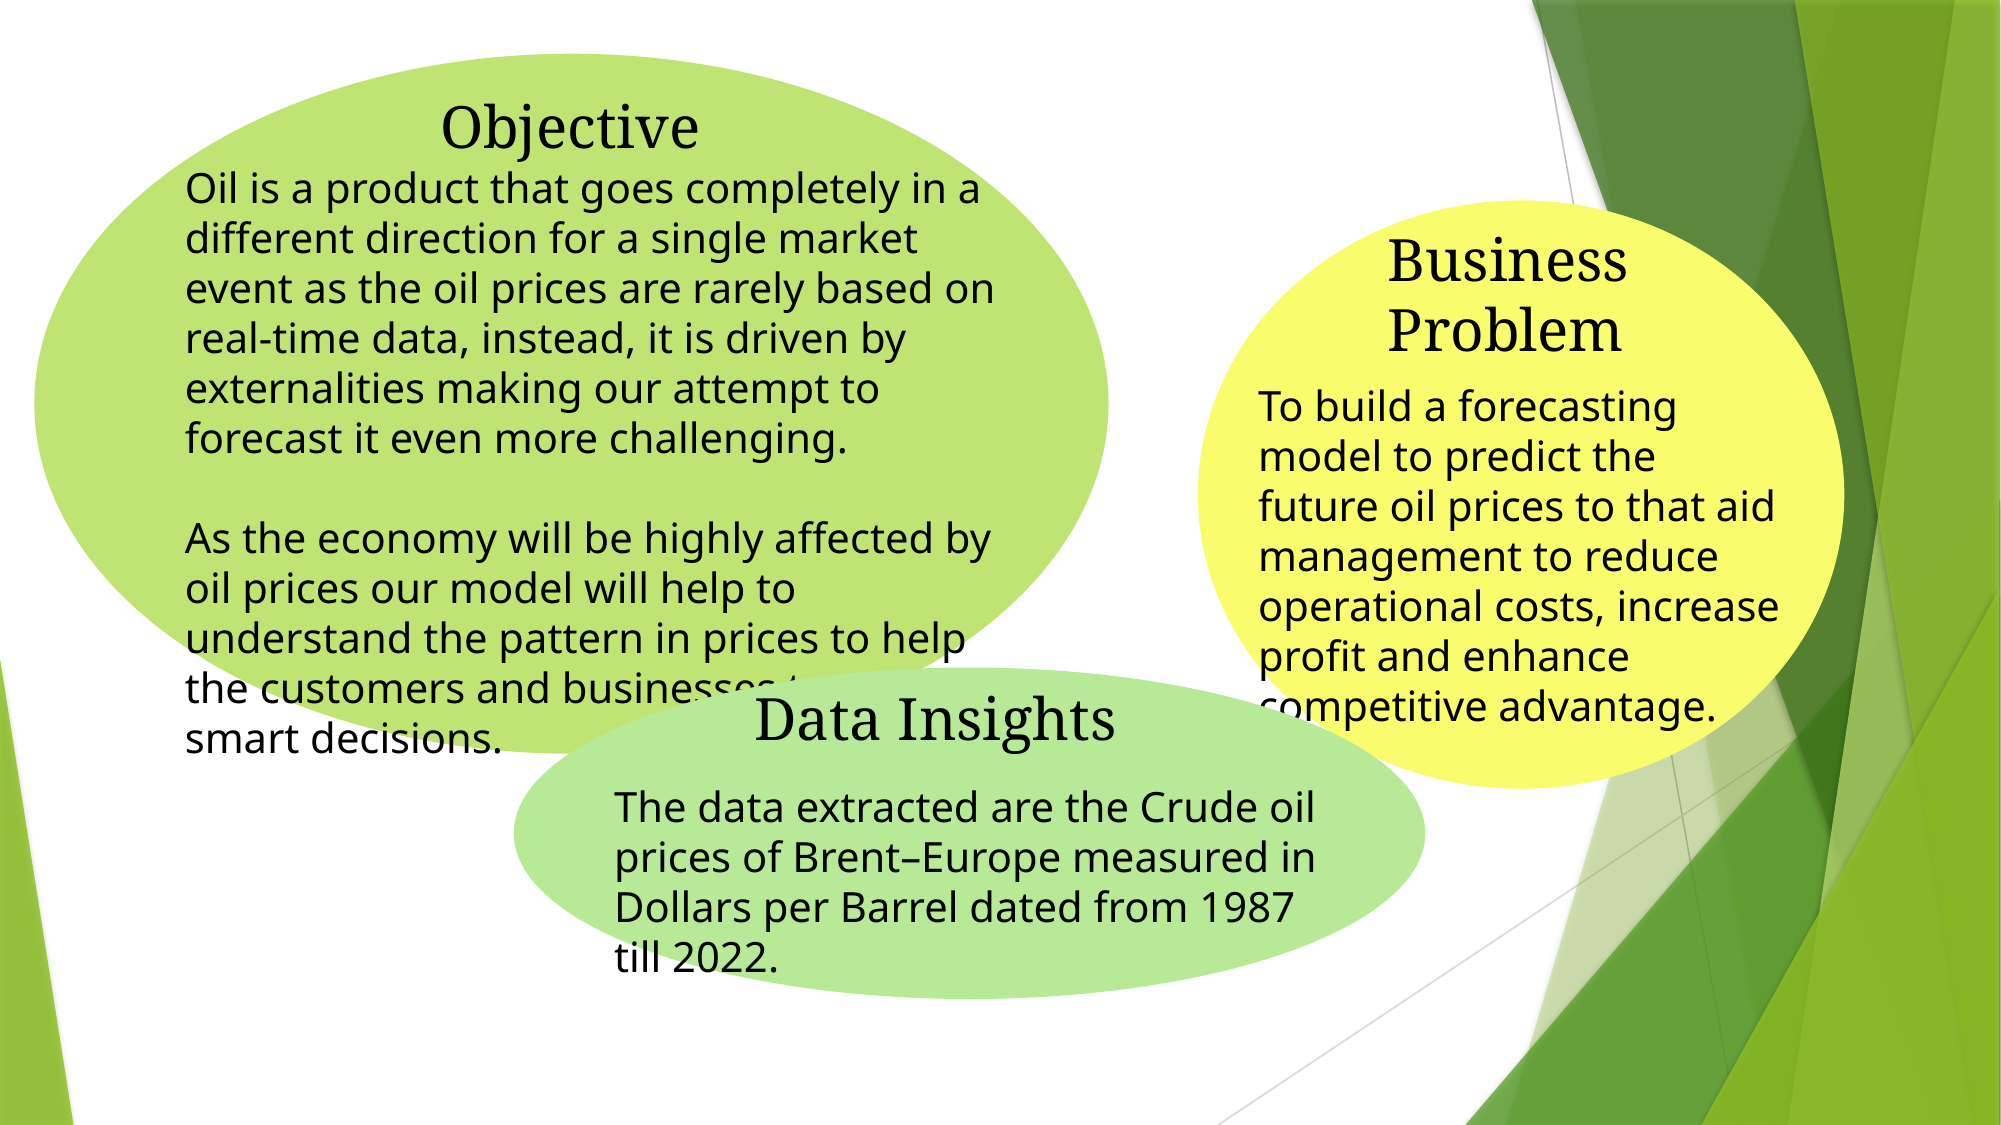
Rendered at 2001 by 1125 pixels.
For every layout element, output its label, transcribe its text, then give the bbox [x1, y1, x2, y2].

text_box Objective [425, 83, 774, 168]
text_box [843, 667, 1096, 674]
text_box To build a forecasting model to predict the future oil prices to that aid management to reduce operational costs, increase profit and enhance competitive advantage. [1243, 371, 1799, 737]
text_box [1799, 371, 1845, 645]
text_box [34, 171, 170, 637]
text_box [1197, 233, 1373, 645]
text_box [805, 988, 1134, 1000]
text_box The data extracted are the Crude oil prices of Brent–Europe measured in Dollars per Barrel dated from 1987 till 2022. [599, 773, 1334, 988]
text_box [1420, 200, 1622, 215]
text_box [513, 690, 1426, 933]
text_box [195, 53, 948, 154]
text_box Business Problem [1373, 215, 1819, 371]
text_box Oil is a product that goes completely in a different direction for a single market event as the oil prices are rarely based on real-time data, instead, it is driven by externalities making our attempt to forecast it even more challenging. As the economy will be highly affected by oil prices our model will help to understand the pattern in prices to help the customers and businesses to make smart decisions. [170, 154, 1029, 770]
text_box Data Insights [739, 674, 1274, 759]
text_box [1029, 220, 1109, 588]
text_box [1343, 737, 1705, 789]
